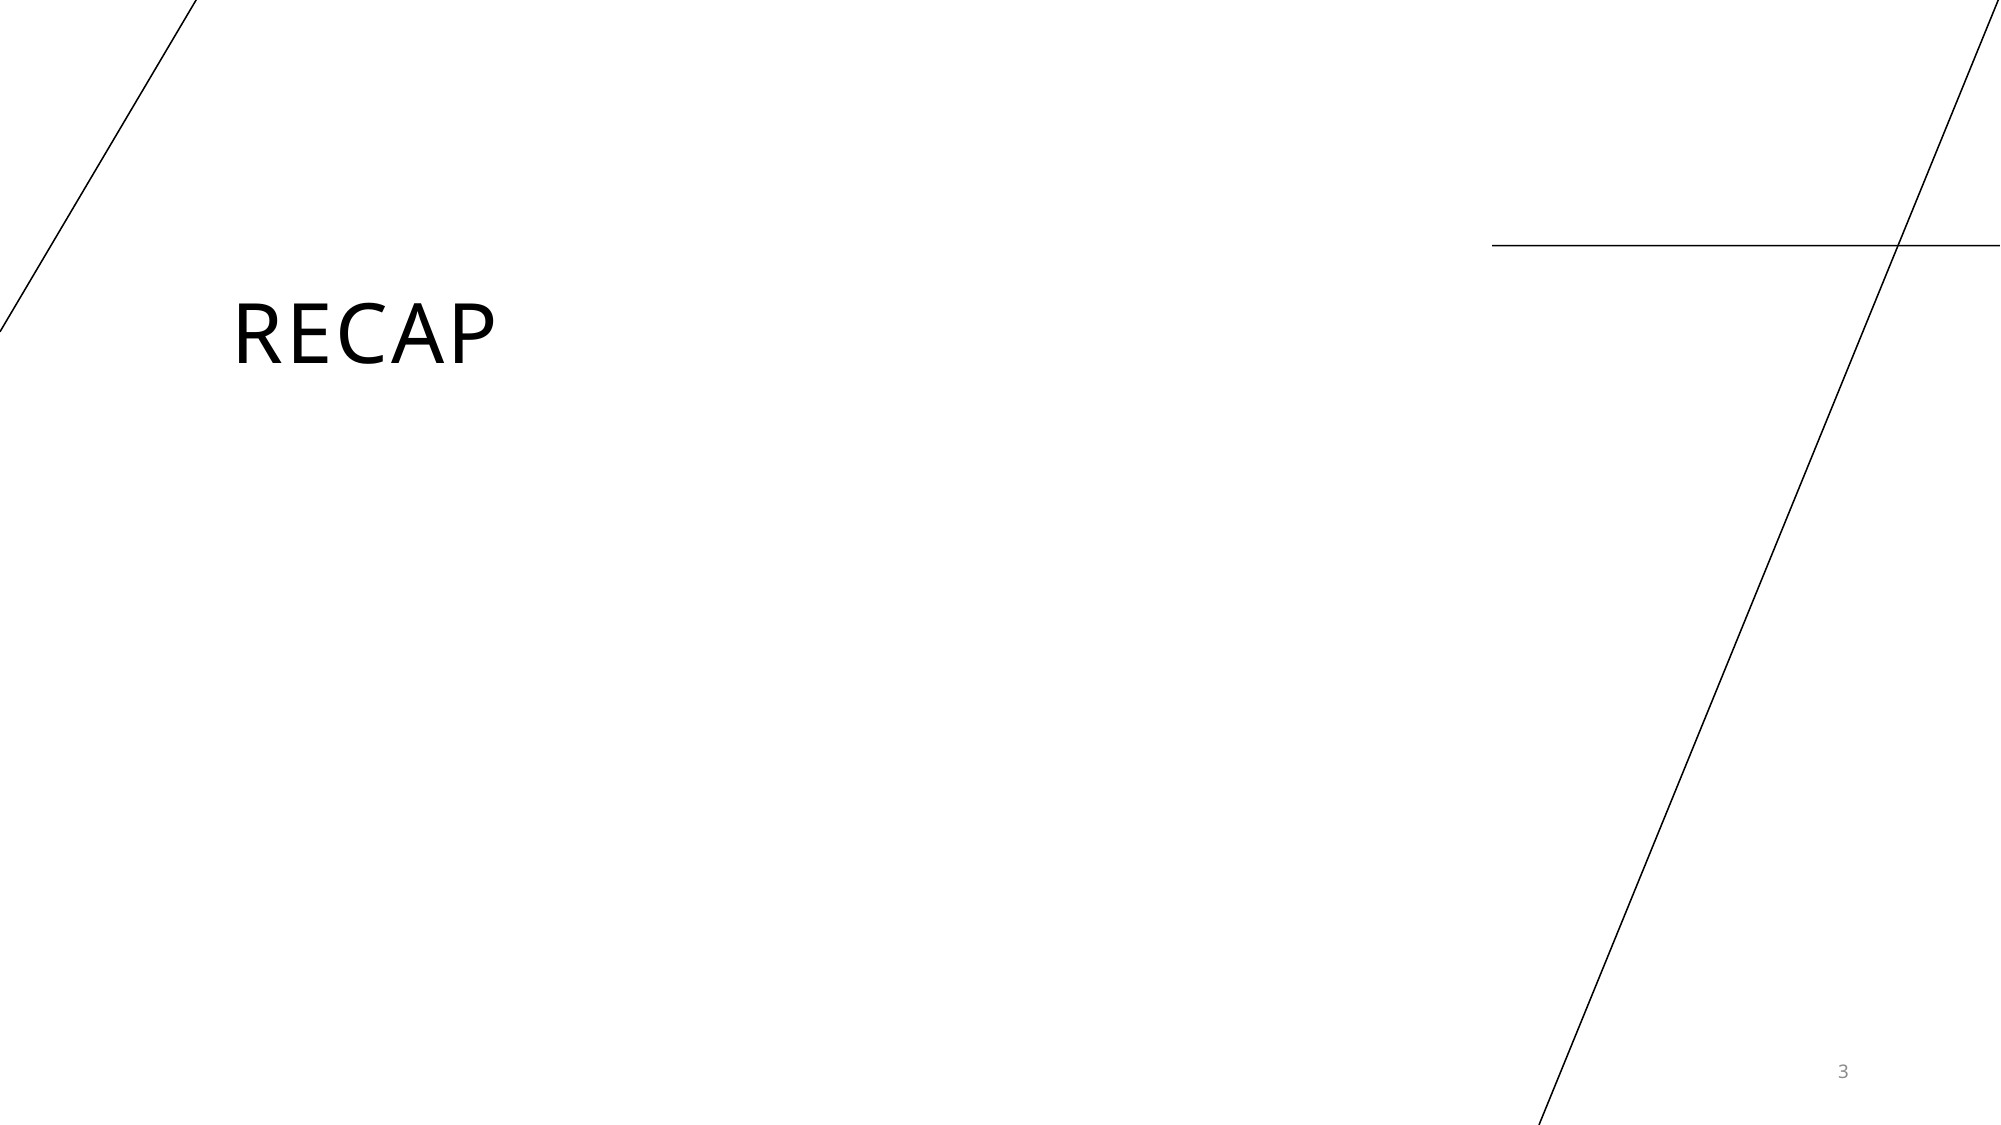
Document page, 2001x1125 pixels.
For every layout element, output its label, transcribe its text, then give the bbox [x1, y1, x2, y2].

title Recap [216, 43, 1413, 392]
slide_number 3 [1701, 1042, 1864, 1103]
